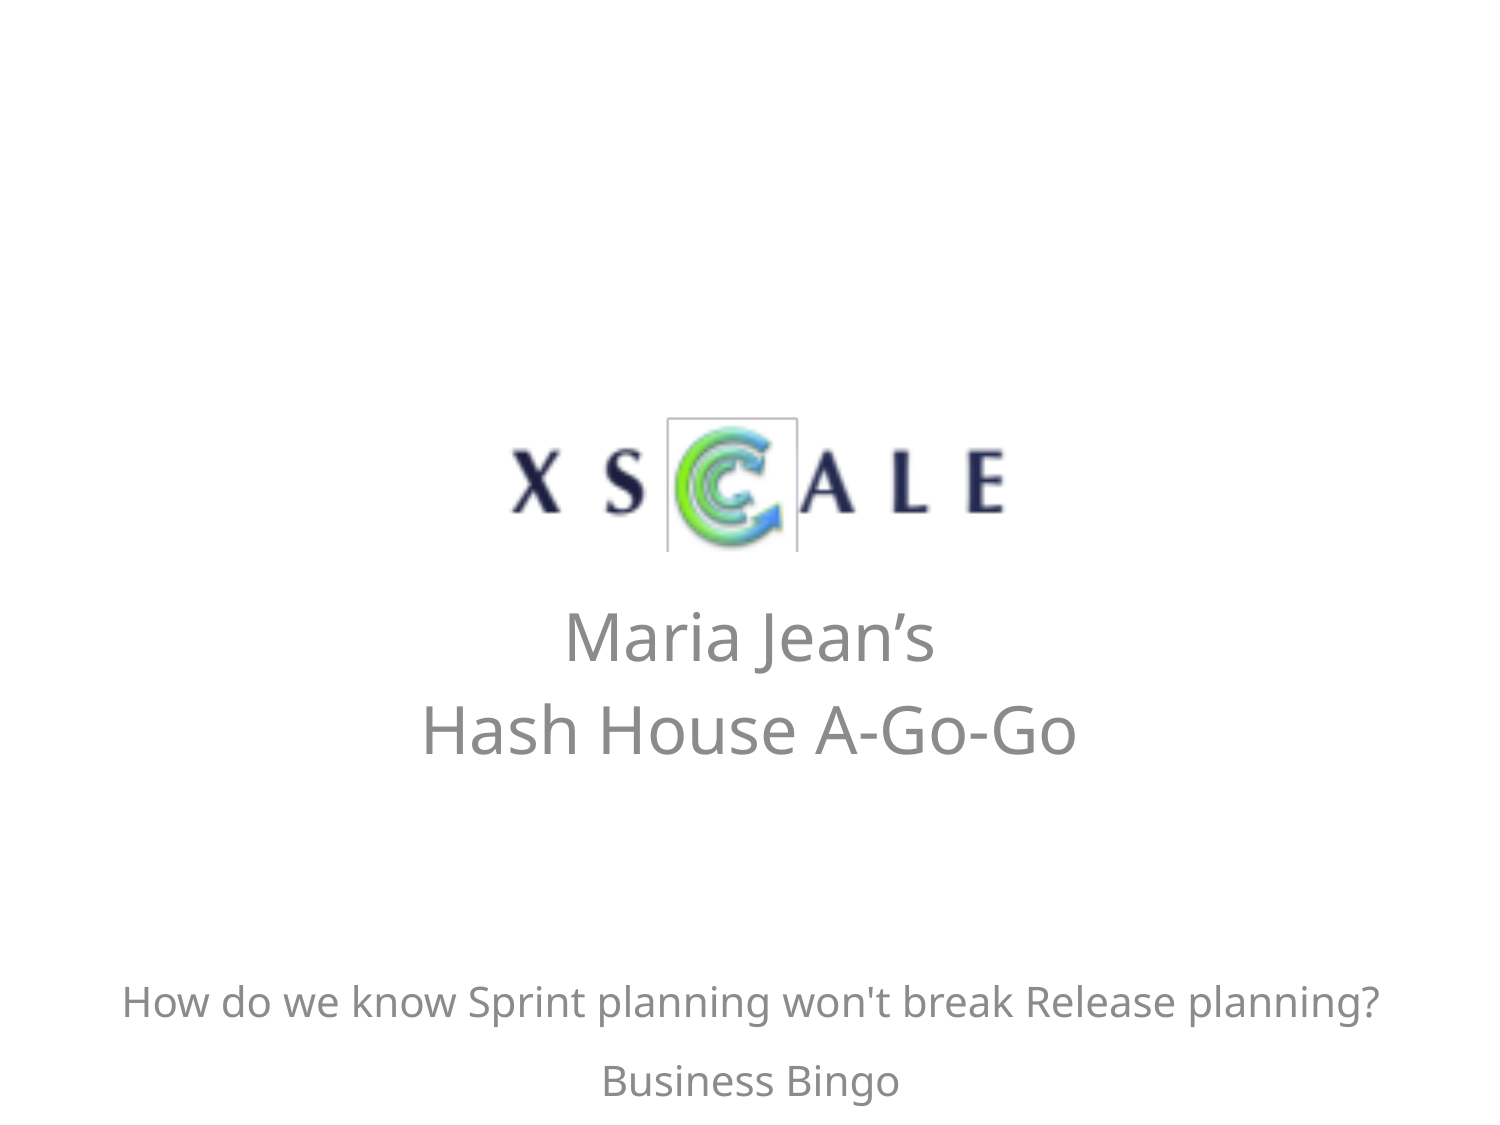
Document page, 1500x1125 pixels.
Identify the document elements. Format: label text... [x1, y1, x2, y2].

text_box How do we know Sprint planning won't break Release planning? Business Bingo [1, 948, 1500, 1114]
picture [474, 404, 1025, 553]
subtitle Maria Jean’s Hash House A-Go-Go [225, 587, 1275, 924]
